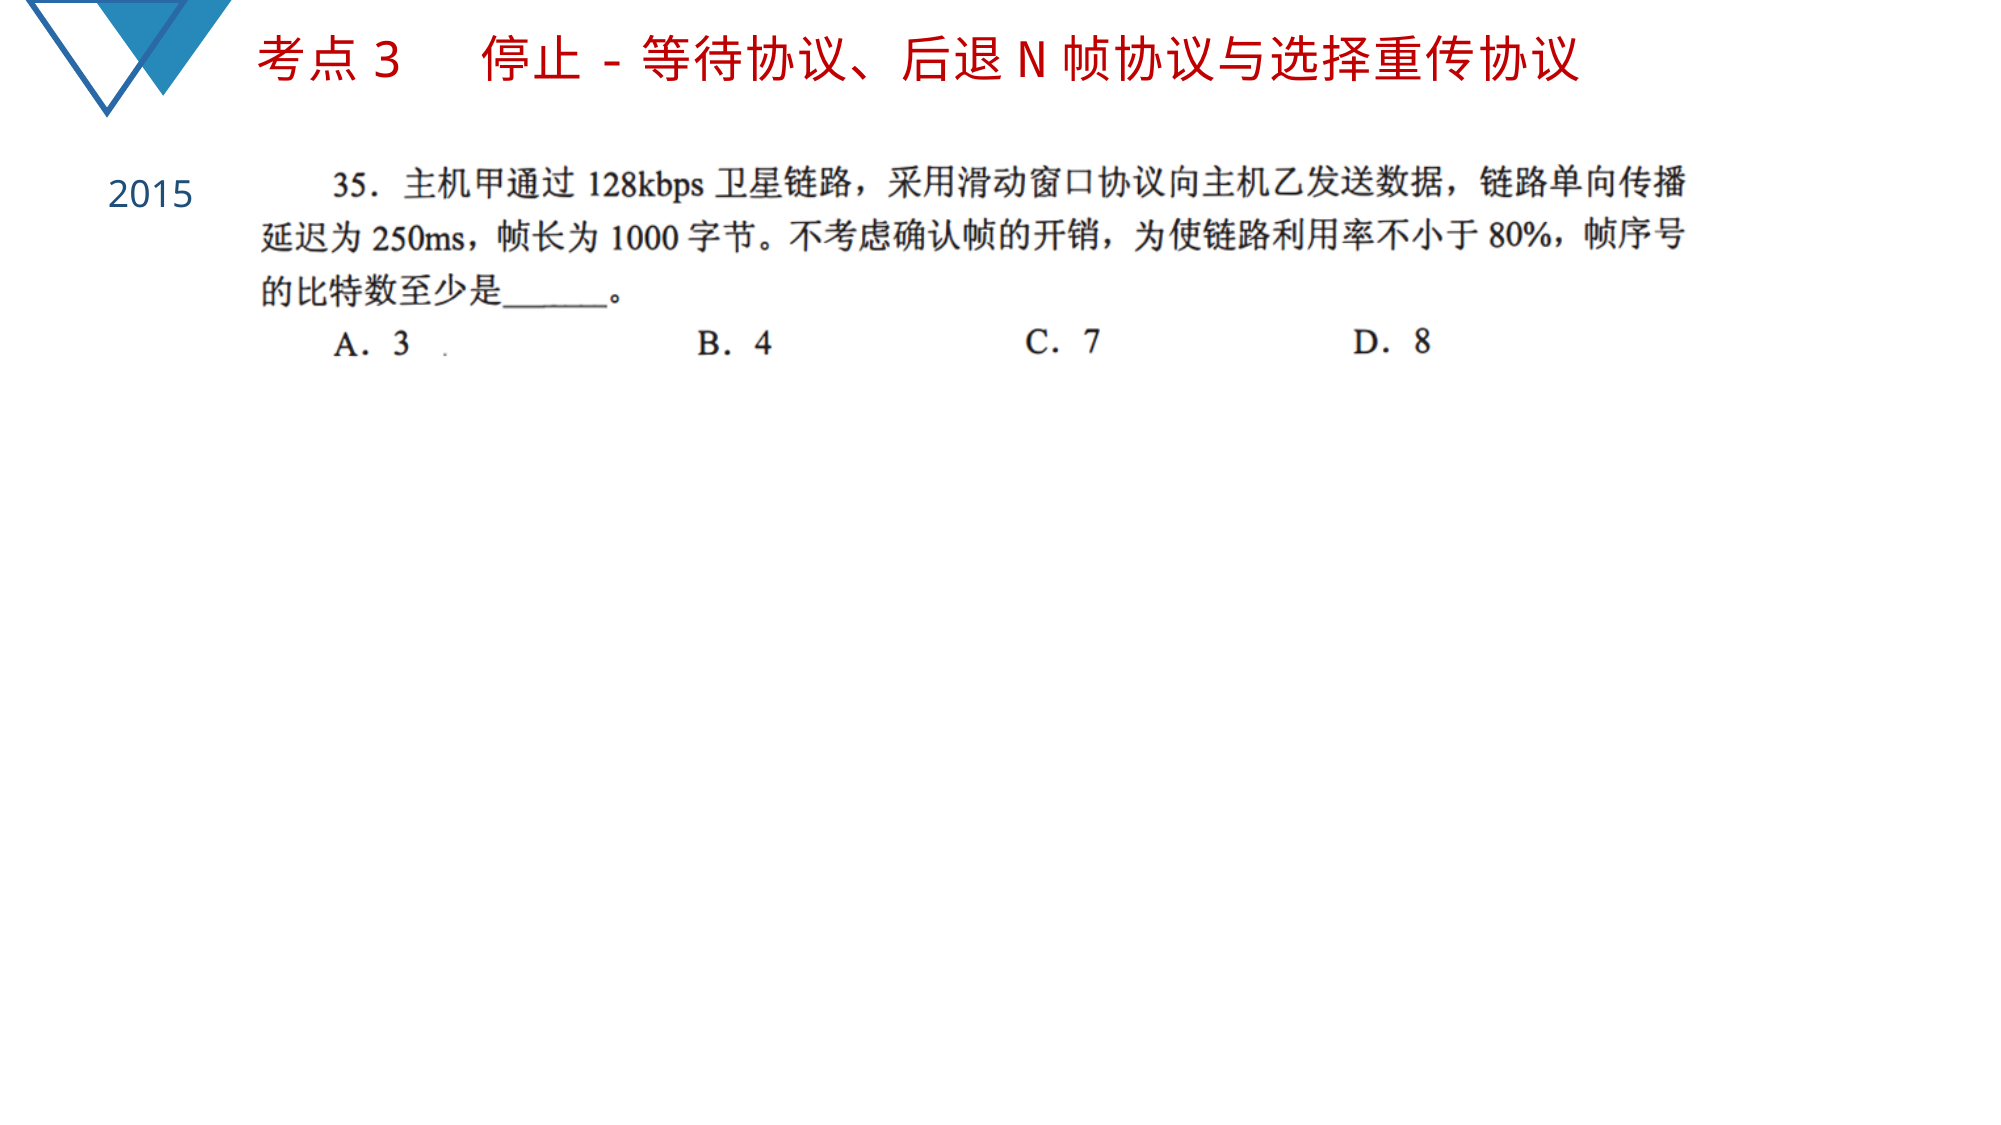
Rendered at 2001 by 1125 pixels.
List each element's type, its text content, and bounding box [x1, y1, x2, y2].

text_box 2015 [93, 163, 217, 223]
text_box 考点3 停止-等待协议、后退N帧协议与选择重传协议 [241, 20, 1647, 95]
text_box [29, 0, 232, 113]
picture [261, 163, 1692, 360]
